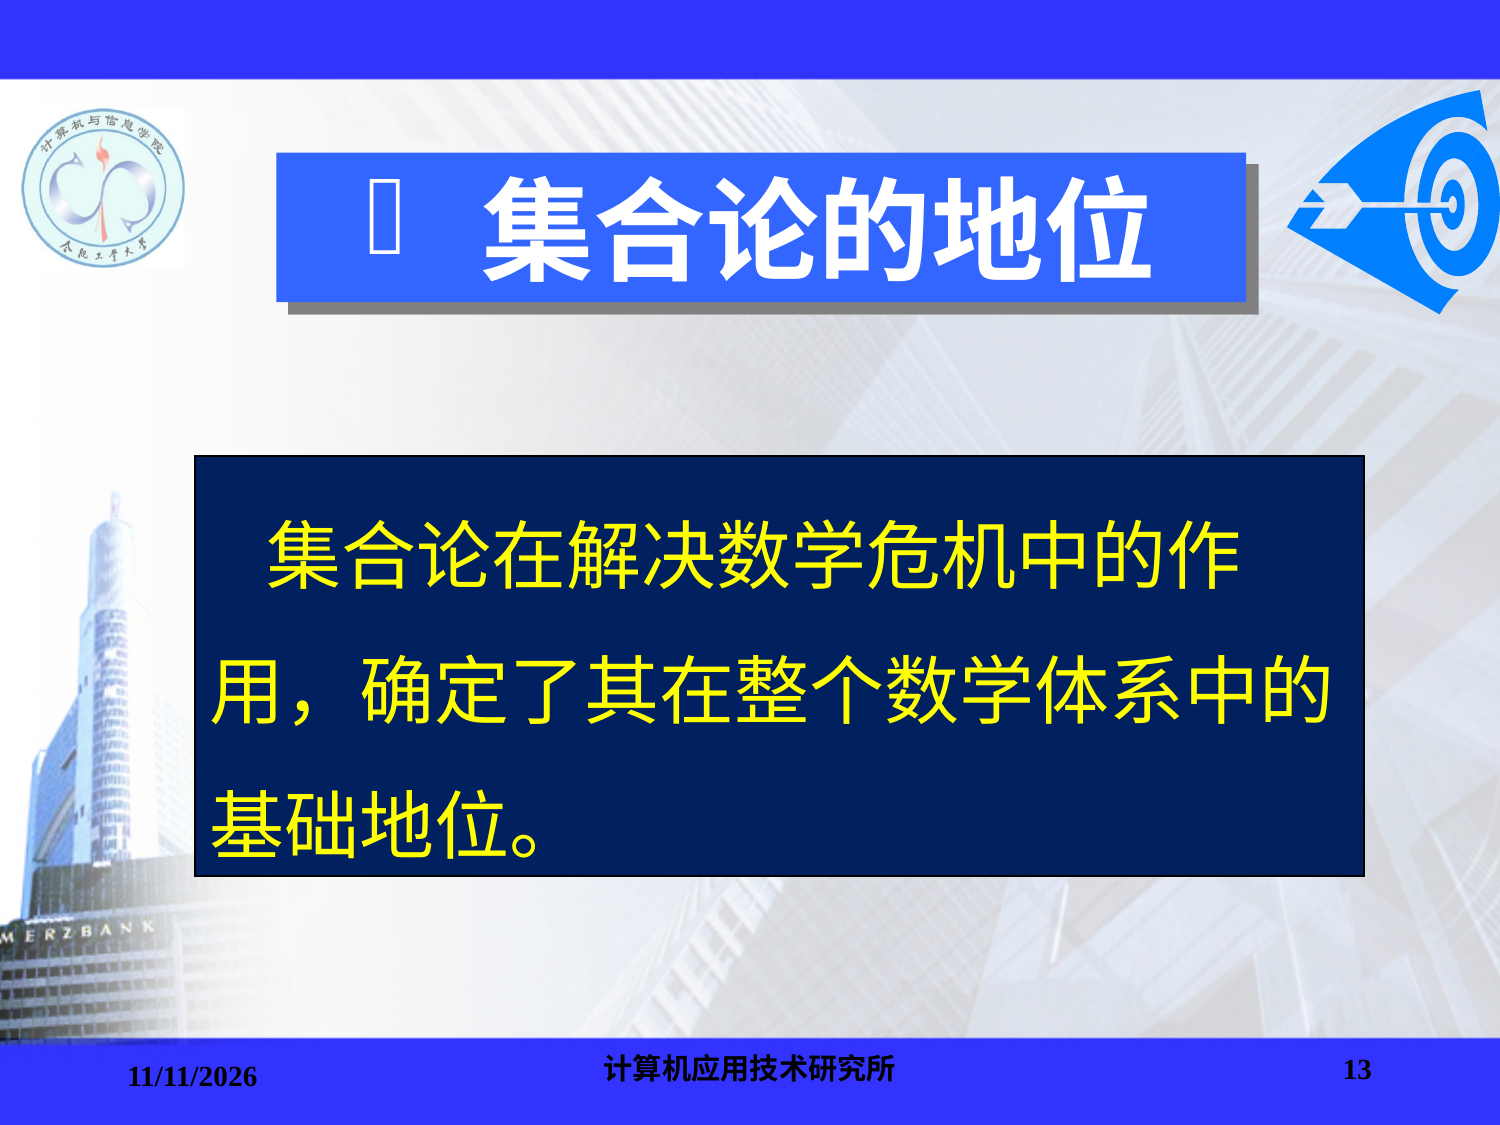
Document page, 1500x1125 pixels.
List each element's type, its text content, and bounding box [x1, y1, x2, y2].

footer 计算机应用技术研究所 [512, 1042, 988, 1118]
text_box 集合论的地位 [276, 152, 1247, 303]
picture [0, 0, 1500, 1125]
slide_number 13 [1074, 1042, 1388, 1118]
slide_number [112, 1050, 425, 1125]
text_box 集合论在解决数学危机中的作用，确定了其在整个数学体系中的基础地位。 [194, 455, 1365, 877]
